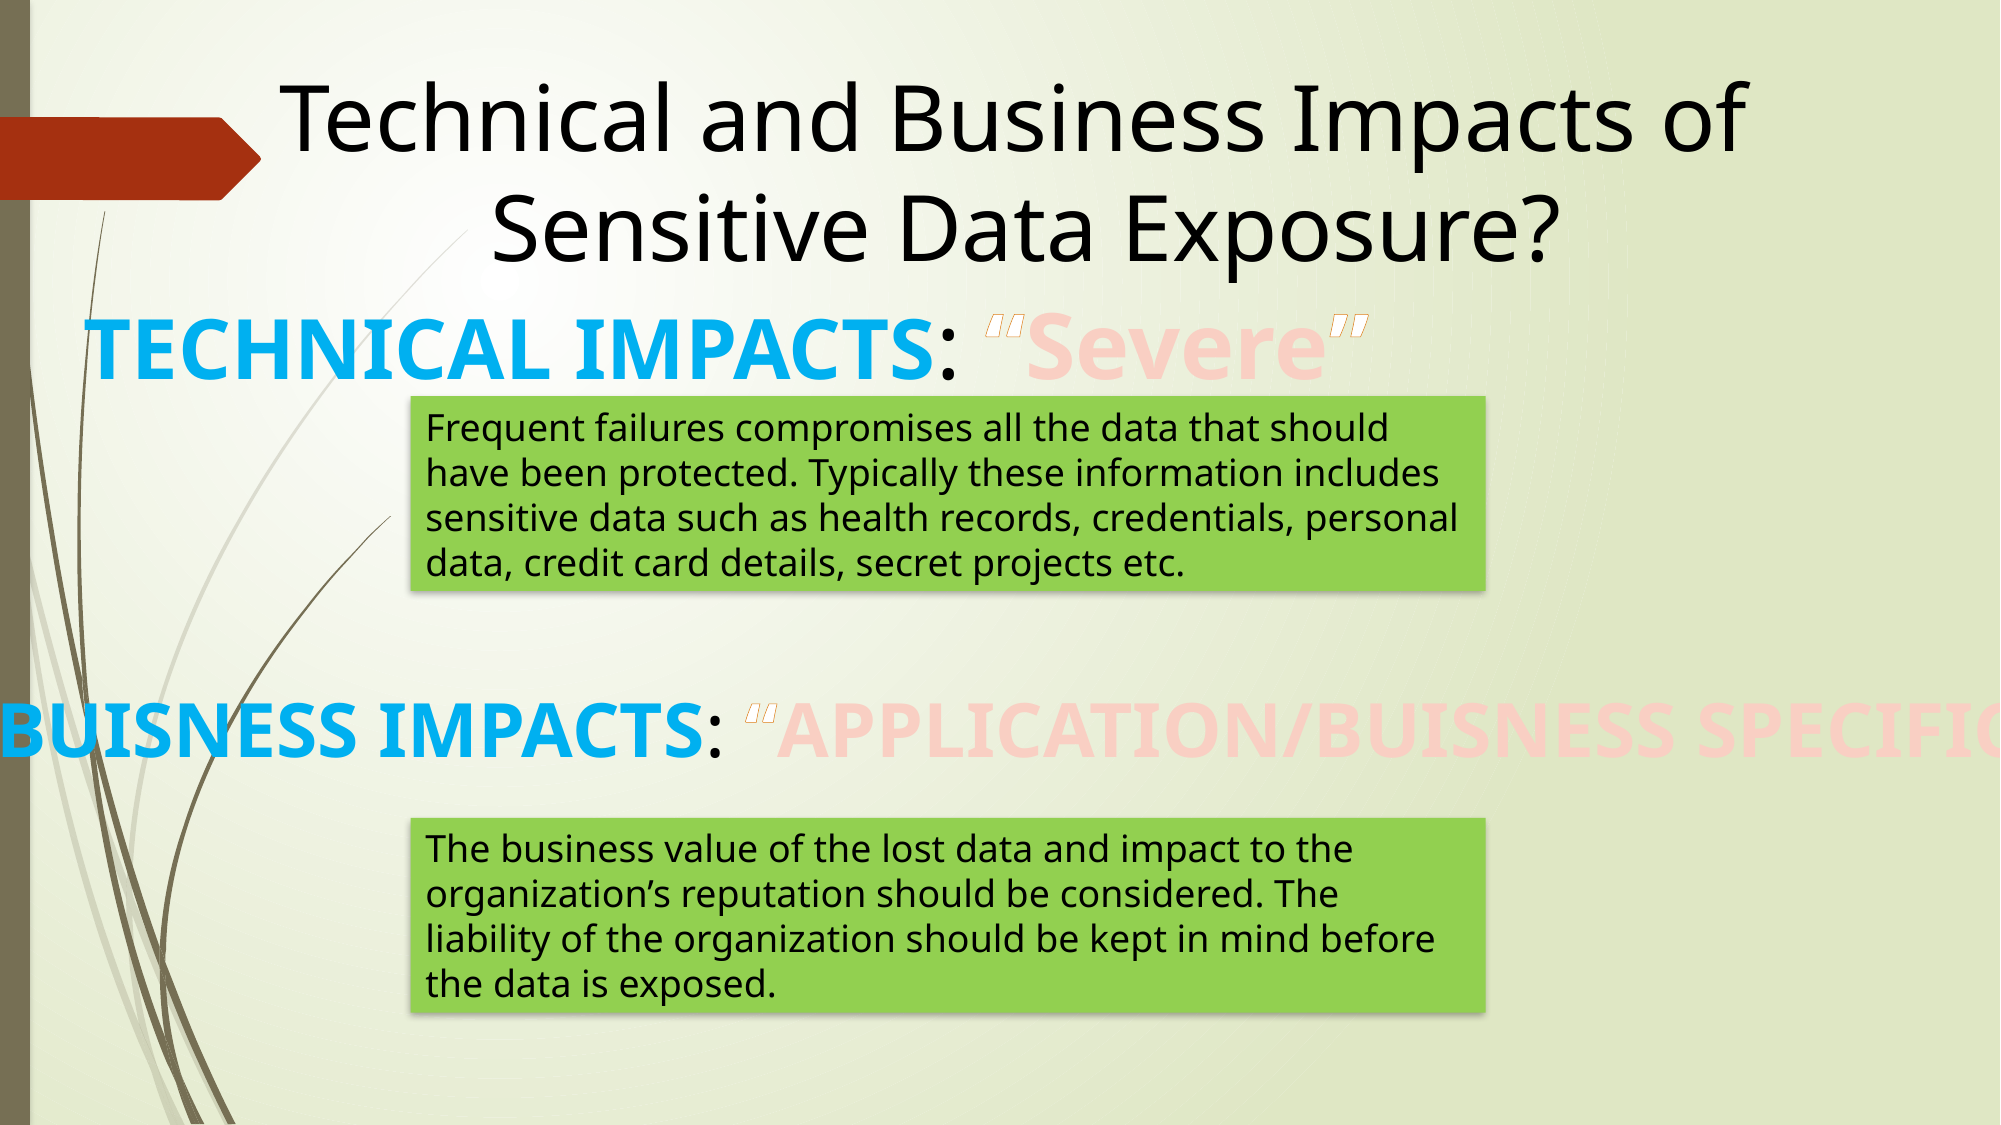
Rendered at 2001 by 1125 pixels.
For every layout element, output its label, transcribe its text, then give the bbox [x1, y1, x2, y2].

text_box BUISNESS IMPACTS: “APPLICATION/BUISNESS SPECIFIC” [0, 675, 2000, 780]
text_box Technical and Business Impacts of Sensitive Data Exposure? [264, 52, 1788, 288]
text_box Frequent failures compromises all the data that should have been protected. Typically these information includes sensitive data such as health records, credentials, personal data, credit card details, secret projects etc. [410, 396, 1486, 591]
text_box The business value of the lost data and impact to the organization’s reputation should be considered. The liability of the organization should be kept in mind before the data is exposed. [410, 817, 1486, 1013]
text_box TECHNICAL IMPACTS: “Severe” [69, 280, 1385, 406]
